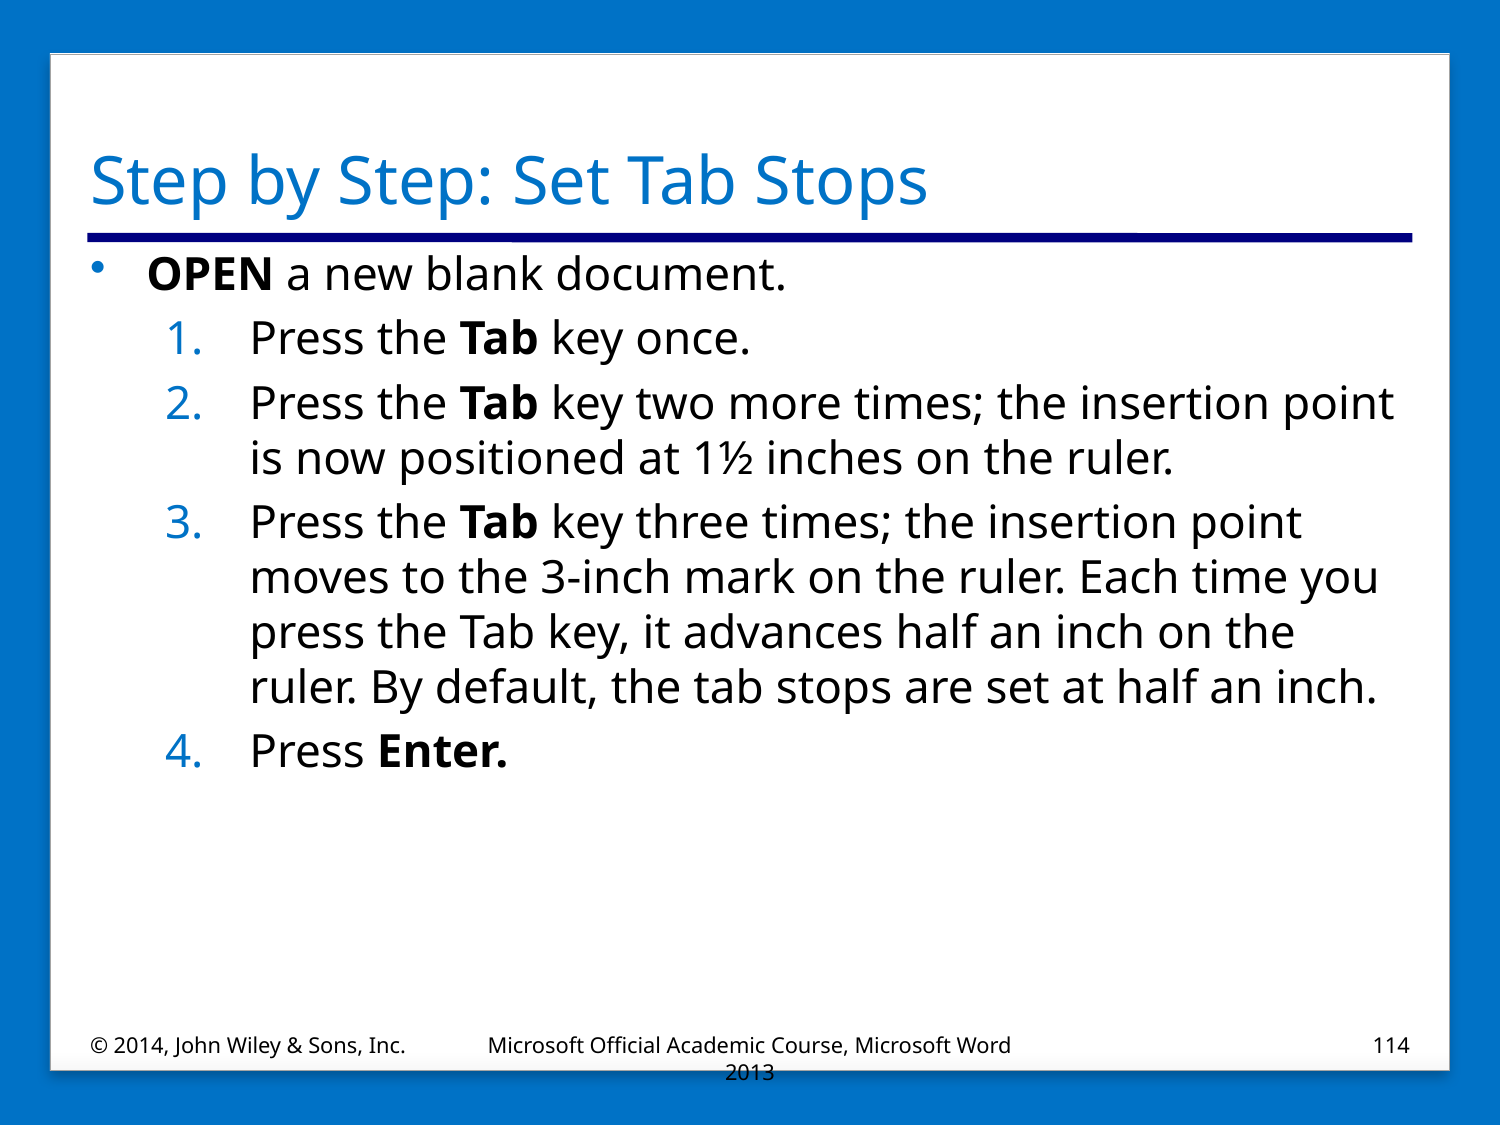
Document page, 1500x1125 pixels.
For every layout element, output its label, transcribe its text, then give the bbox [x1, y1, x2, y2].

footer Microsoft Official Academic Course, Microsoft Word 2013 [449, 1024, 1051, 1103]
slide_number © 2014, John Wiley & Sons, Inc. [74, 1024, 426, 1103]
list OPEN a new blank document. Press the Tab key once. Press the Tab key two more times; the insertion point is now positioned at 1½ inches on the ruler. Press the Tab key three times; the insertion point moves to the 3-inch mark on the ruler. Each time you press the Tab key, it advances half an inch on the ruler. By default, the tab stops are set at half an inch. Press Enter. [75, 237, 1425, 1063]
title Step by Step: Set Tab Stops [74, 74, 1426, 226]
slide_number 114 [1074, 1024, 1426, 1103]
